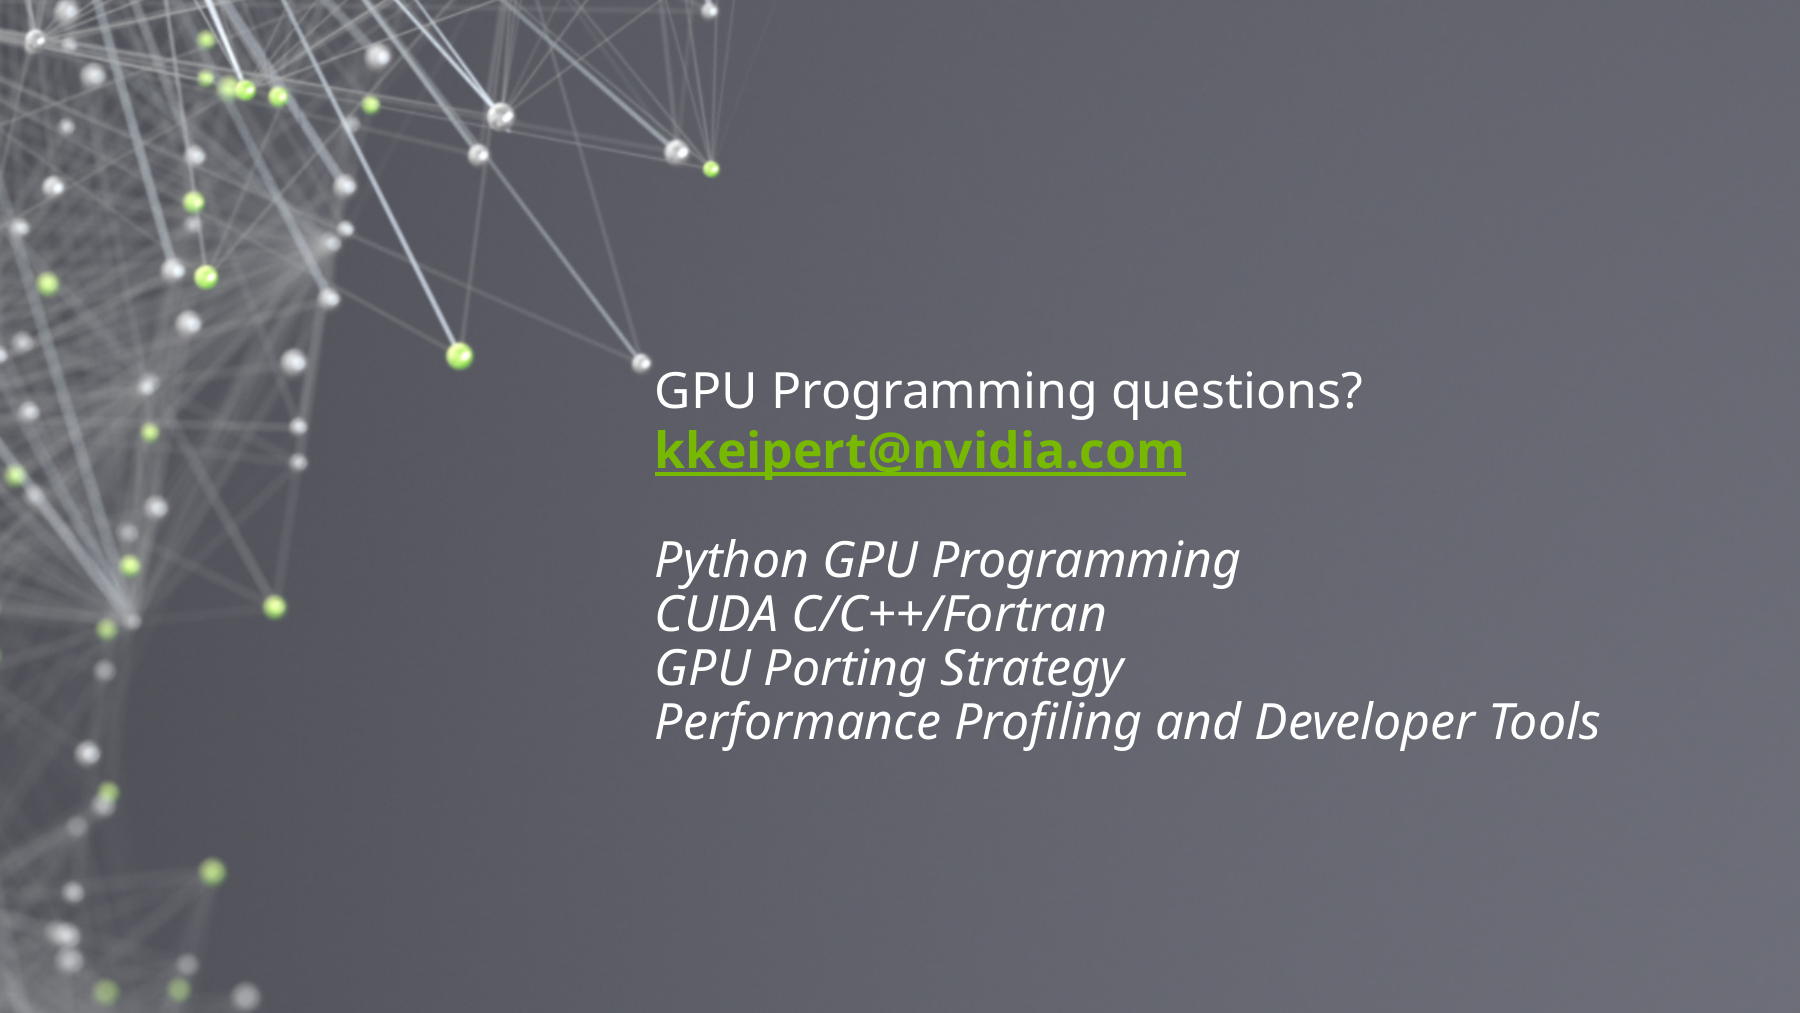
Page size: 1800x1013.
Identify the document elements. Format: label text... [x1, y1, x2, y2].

text_box GPU Programming questions? kkeipert@nvidia.com Python GPU Programming CUDA C/C++/Fortran GPU Porting Strategy Performance Profiling and Developer Tools [638, 295, 1619, 760]
picture [0, 0, 1800, 1013]
